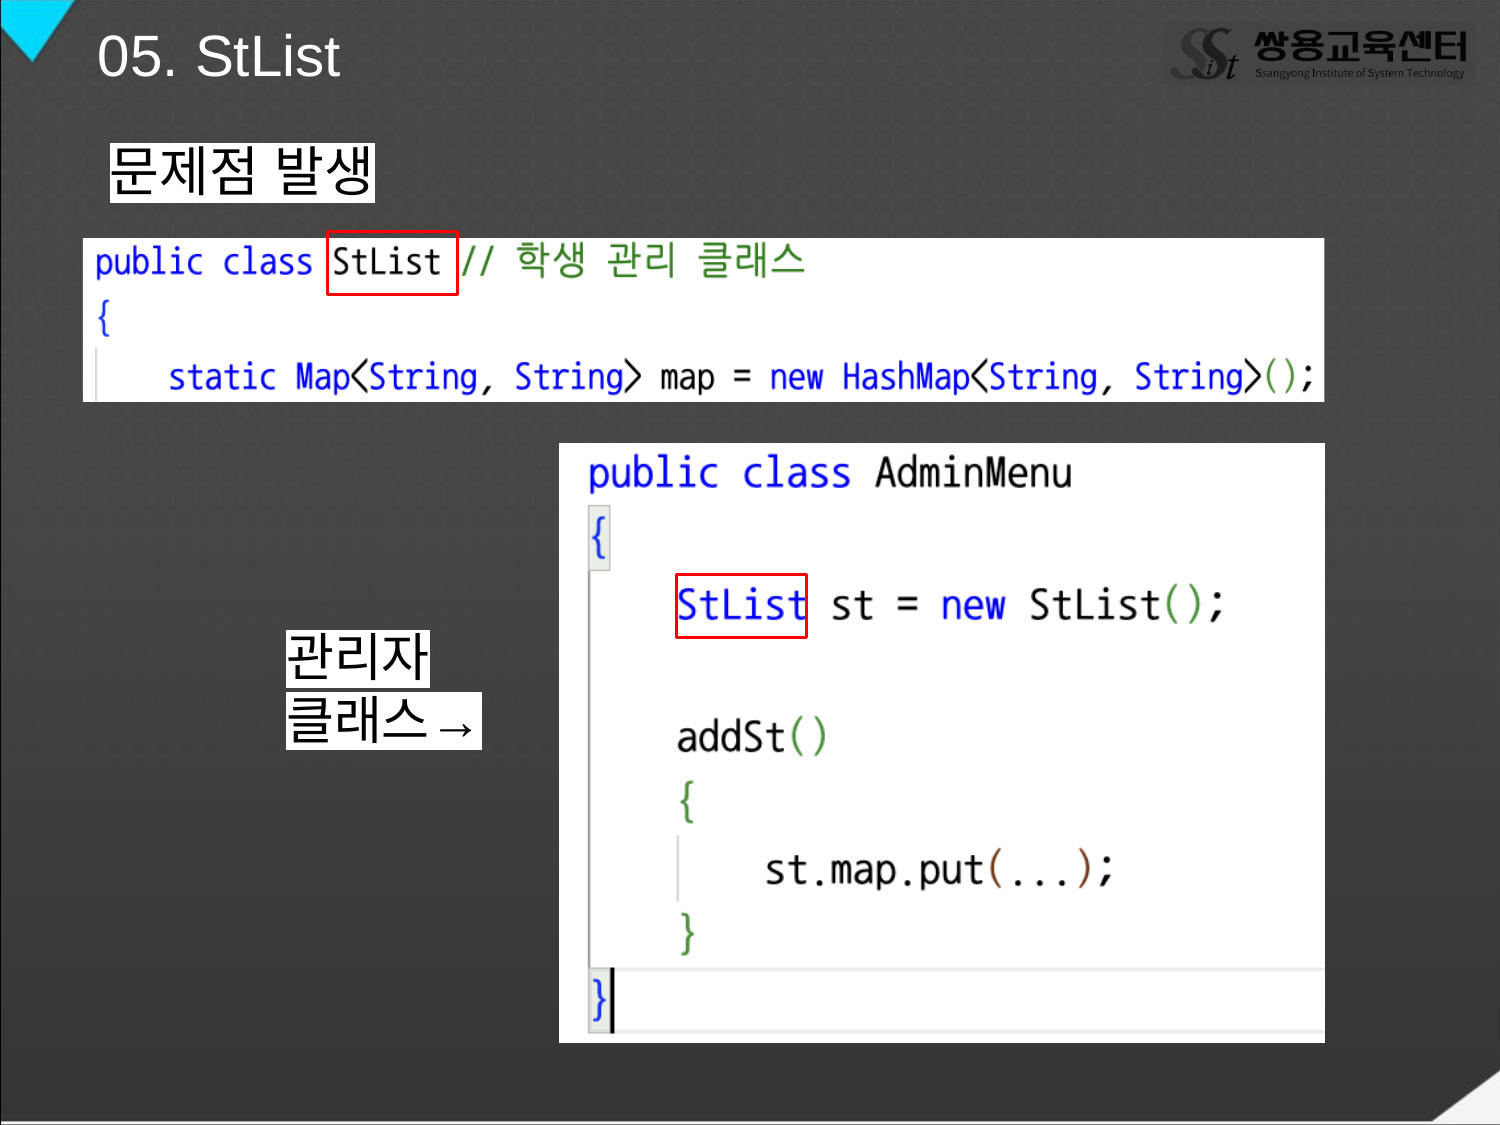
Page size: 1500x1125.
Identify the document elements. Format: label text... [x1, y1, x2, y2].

picture [0, 0, 1500, 1125]
text_box 관리자 클래스→ [271, 609, 526, 765]
text_box [327, 231, 458, 236]
text_box 문제점 발생 [94, 122, 1231, 218]
title 05. StList [82, 0, 1058, 124]
